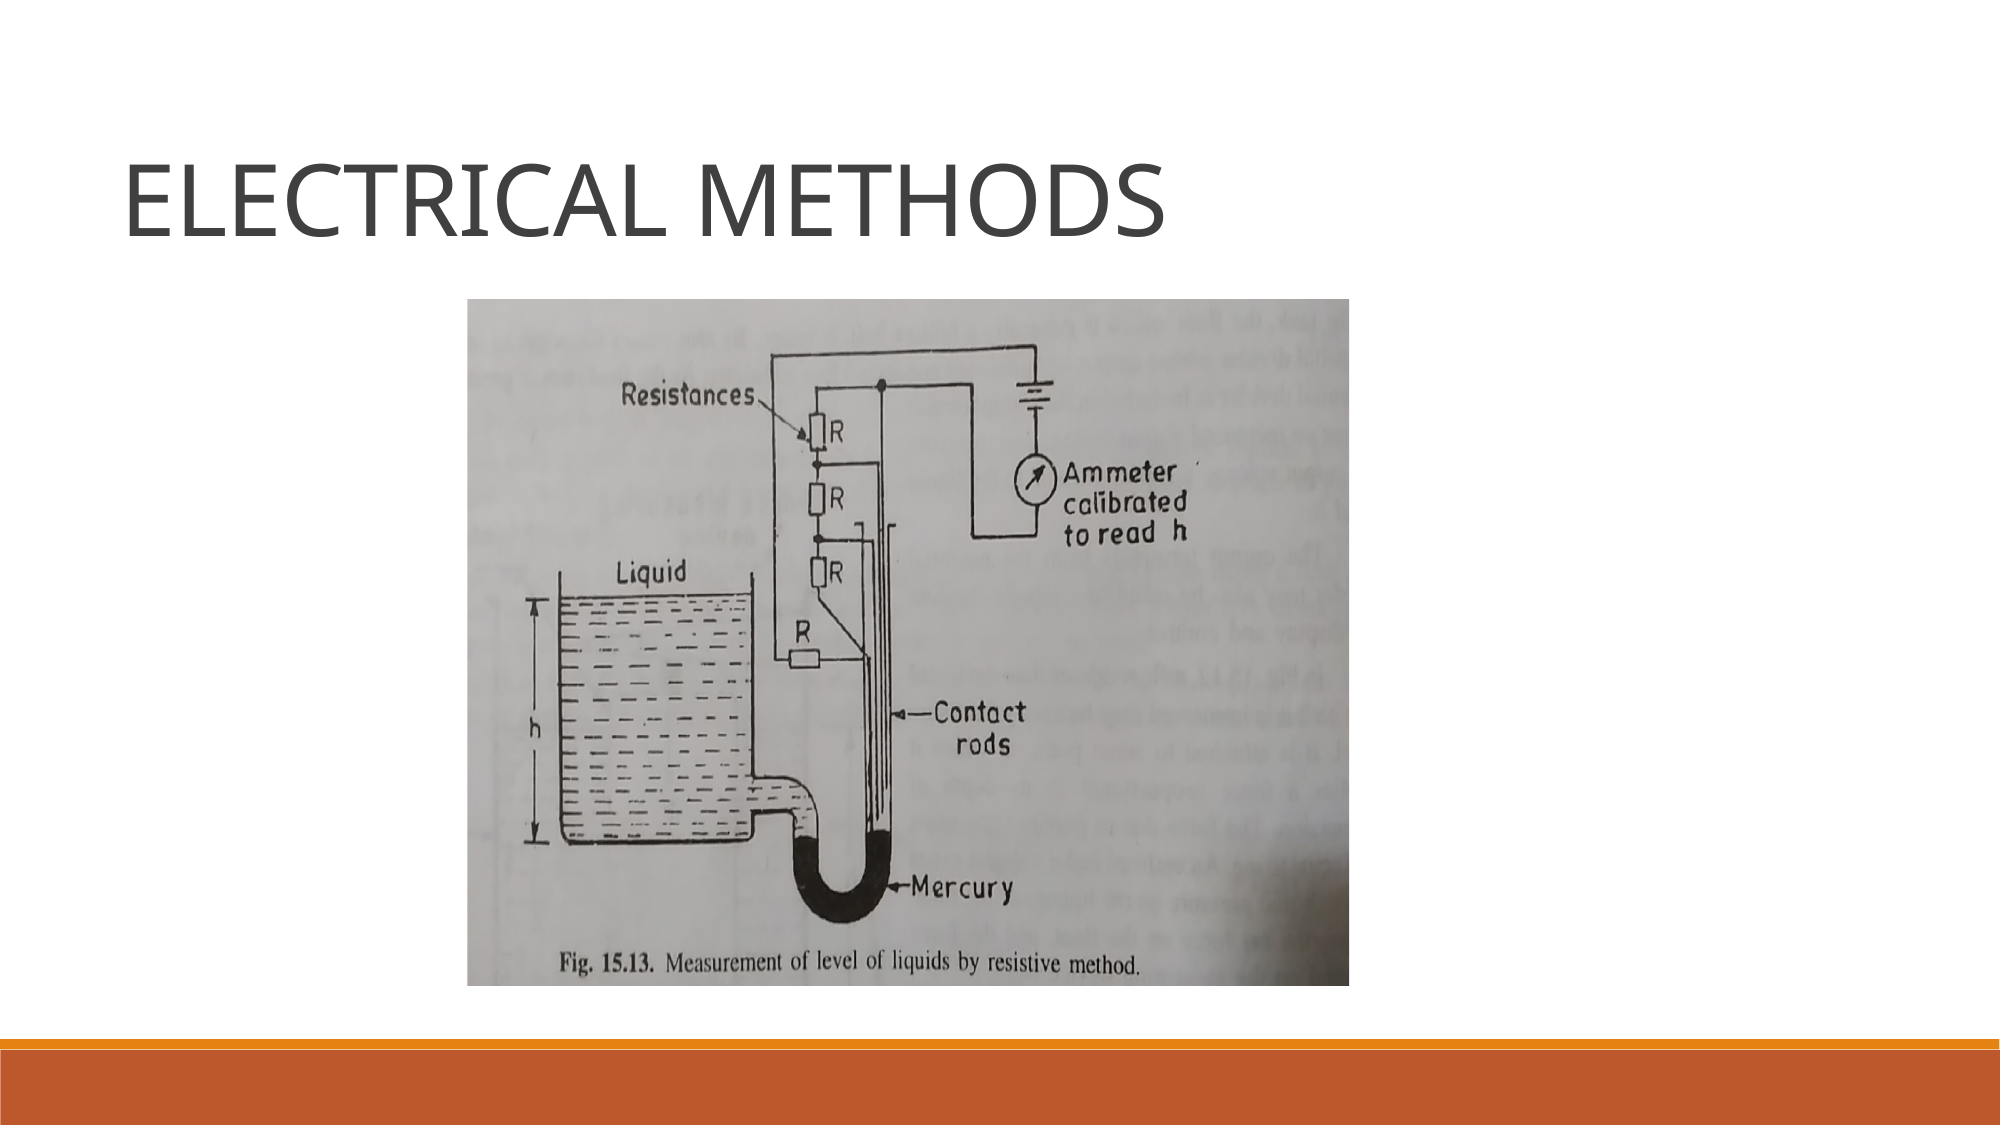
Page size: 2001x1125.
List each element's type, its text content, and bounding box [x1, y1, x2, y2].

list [466, 298, 1350, 986]
title ELECTRICAL METHODS [105, 105, 1756, 265]
